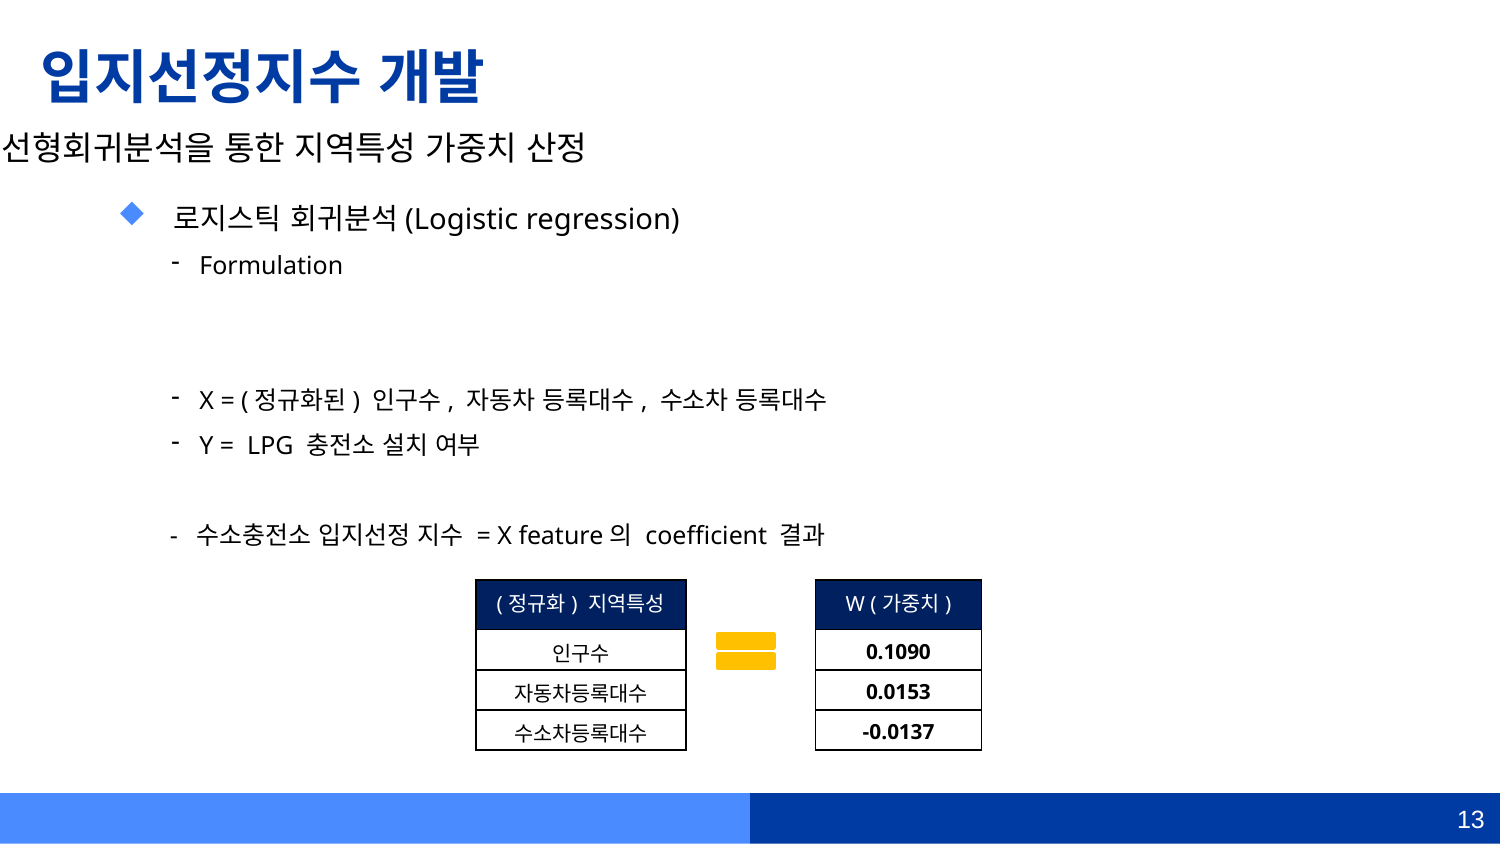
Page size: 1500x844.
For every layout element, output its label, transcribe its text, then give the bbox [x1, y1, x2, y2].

slide_number 13 [1162, 795, 1500, 841]
table_cell 인구수 [477, 630, 685, 669]
table_header (정규화) 지역특성 [477, 581, 685, 629]
table_cell 수소차등록대수 [477, 711, 685, 749]
text_box 선형회귀분석을 통한 지역특성 가중치 산정 [0, 119, 716, 175]
table_cell 0.0153 [816, 671, 981, 709]
table_cell 자동차등록대수 [477, 671, 685, 709]
table_cell 0.1090 [816, 630, 981, 669]
text_box [716, 632, 776, 650]
text_box [716, 652, 776, 670]
title 입지선정지수 개발 [25, 25, 1291, 120]
table_header W (가중치) [816, 581, 981, 629]
table_cell -0.0137 [816, 711, 981, 749]
